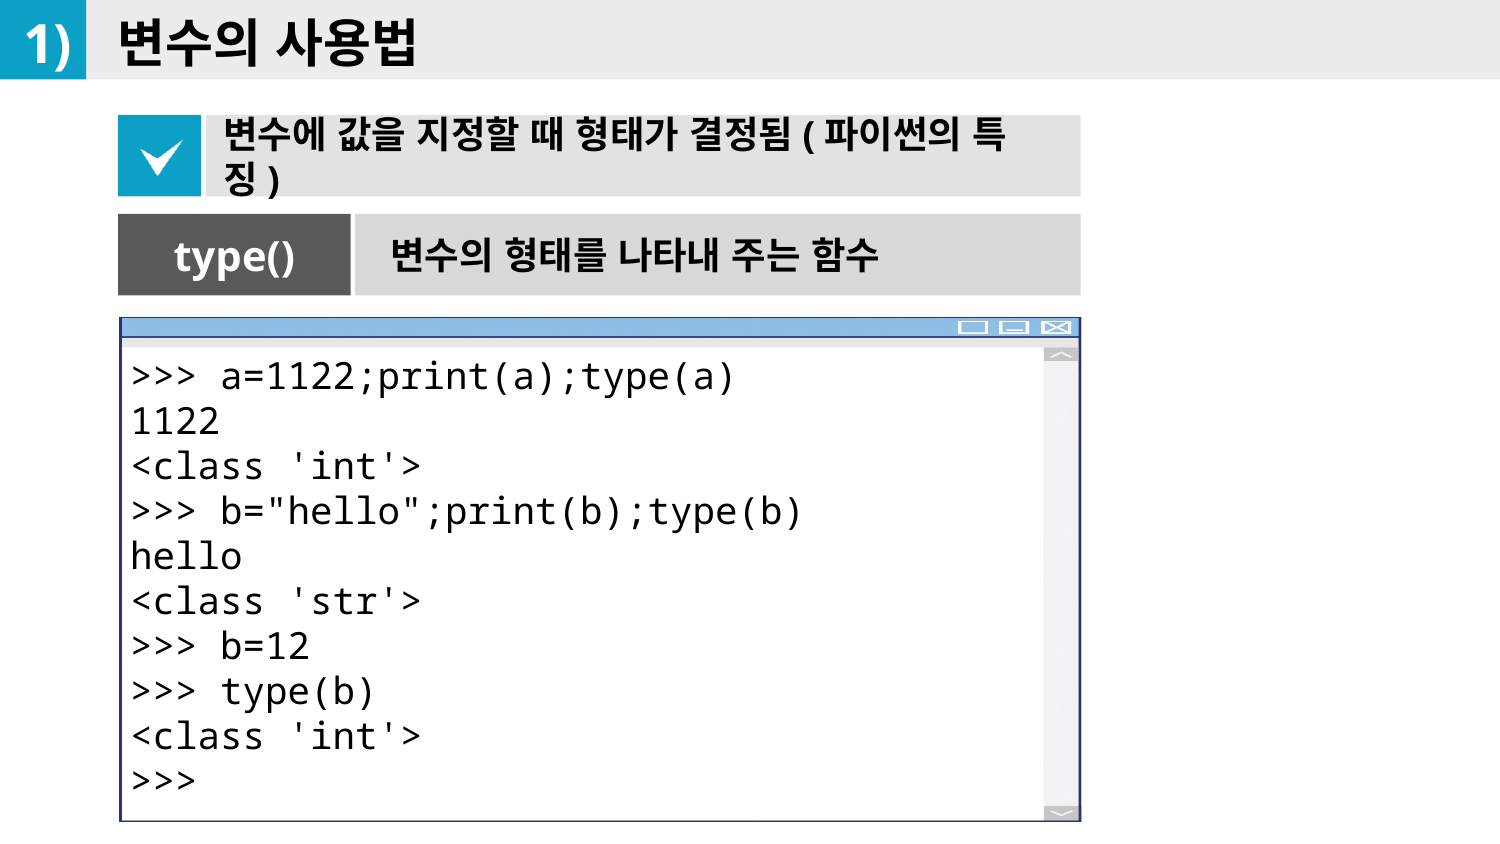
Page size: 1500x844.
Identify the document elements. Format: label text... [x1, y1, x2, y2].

text_box 1) [0, 0, 98, 86]
text_box 변수의 사용법 [98, 0, 1436, 85]
text_box 변수의 형태를 나타내 주는 함수 [354, 213, 1081, 296]
text_box type() [116, 212, 353, 297]
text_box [114, 315, 1082, 823]
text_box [117, 114, 1081, 197]
